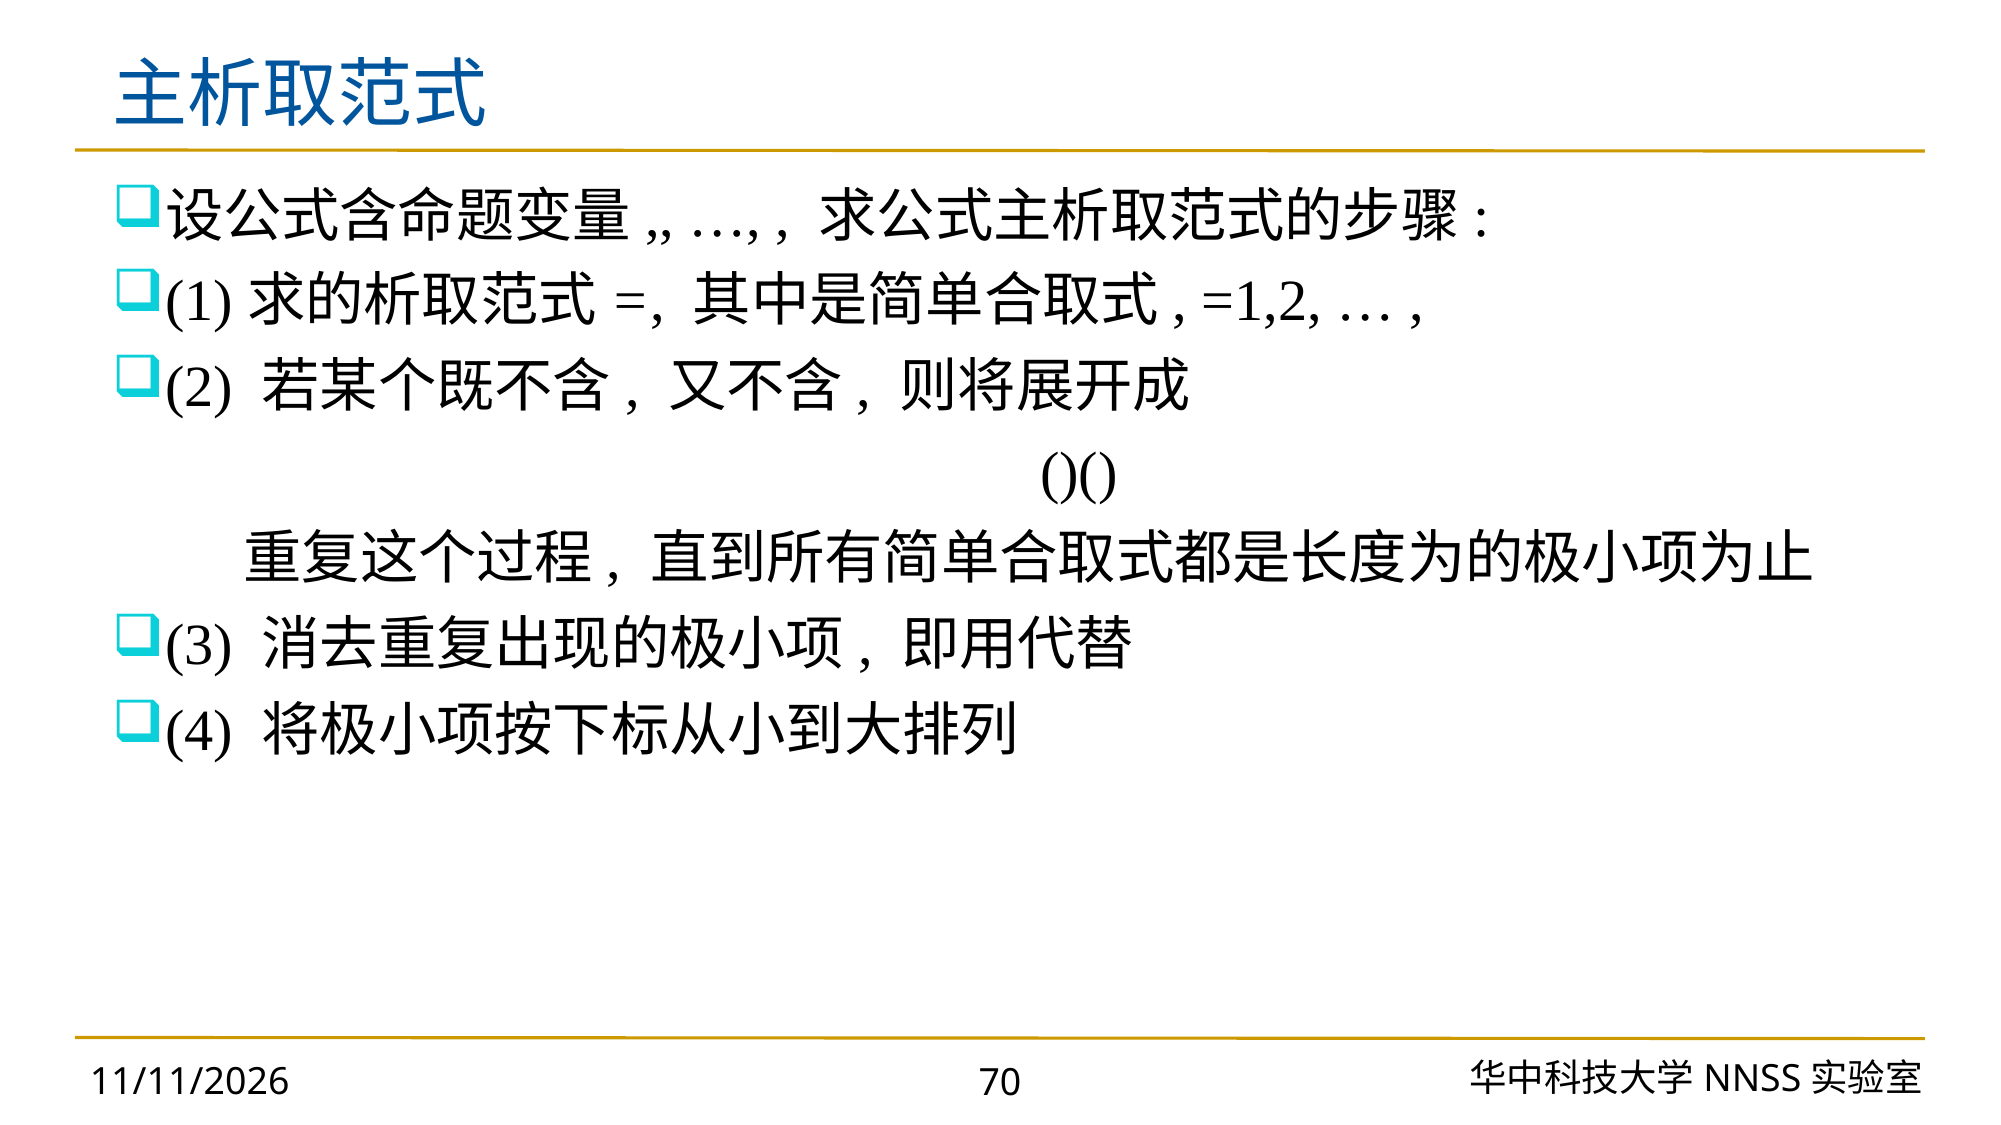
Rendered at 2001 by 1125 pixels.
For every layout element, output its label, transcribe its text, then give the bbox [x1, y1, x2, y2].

title 主析取范式 [97, 44, 1900, 149]
footer 华中科技大学NNSS实验室 [1125, 1046, 1938, 1113]
slide_number 70 [699, 1050, 1300, 1111]
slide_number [75, 1050, 550, 1111]
